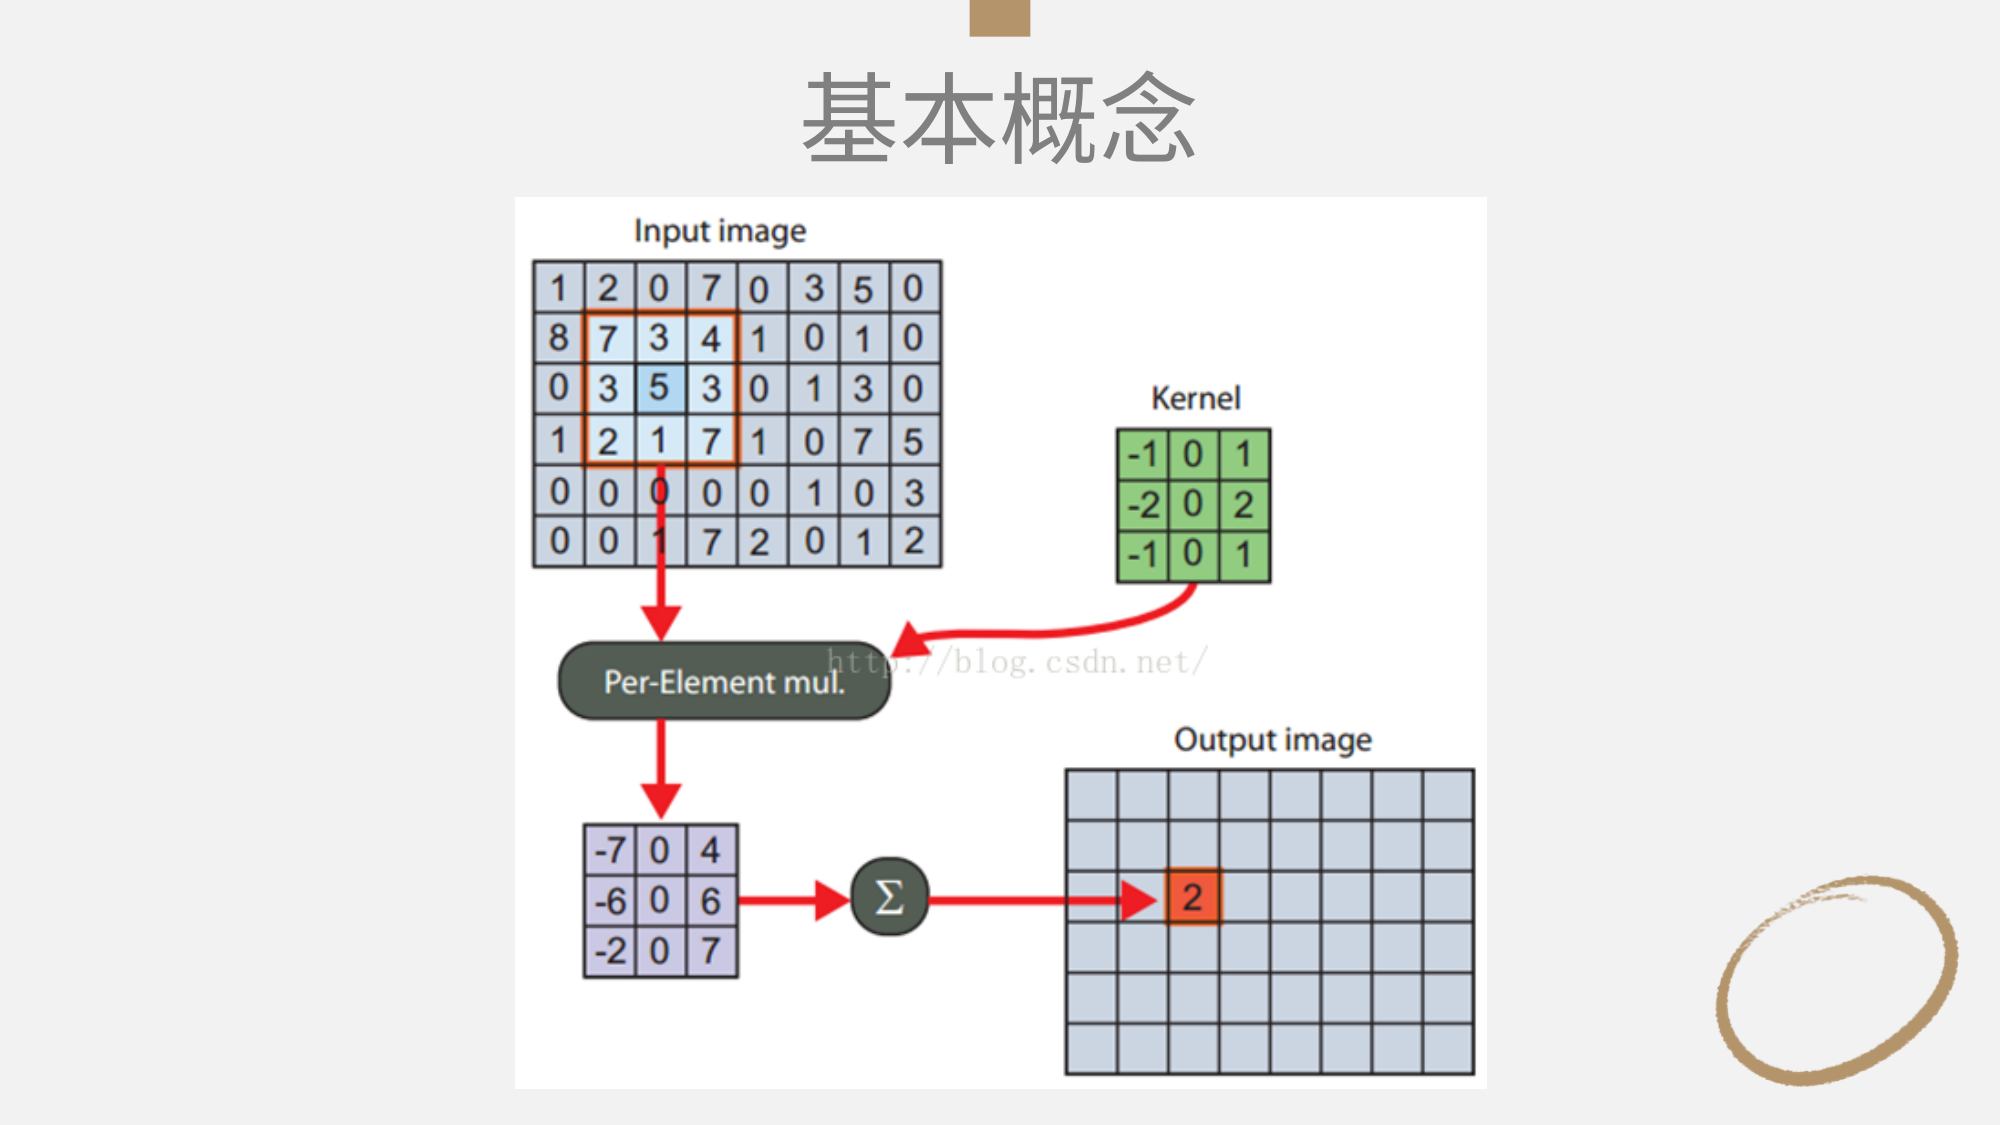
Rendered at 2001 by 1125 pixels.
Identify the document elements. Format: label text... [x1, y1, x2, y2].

text_box [969, 0, 1031, 38]
picture [1711, 870, 1964, 1089]
text_box 基本概念 [785, 49, 1215, 184]
picture [515, 197, 1487, 1089]
